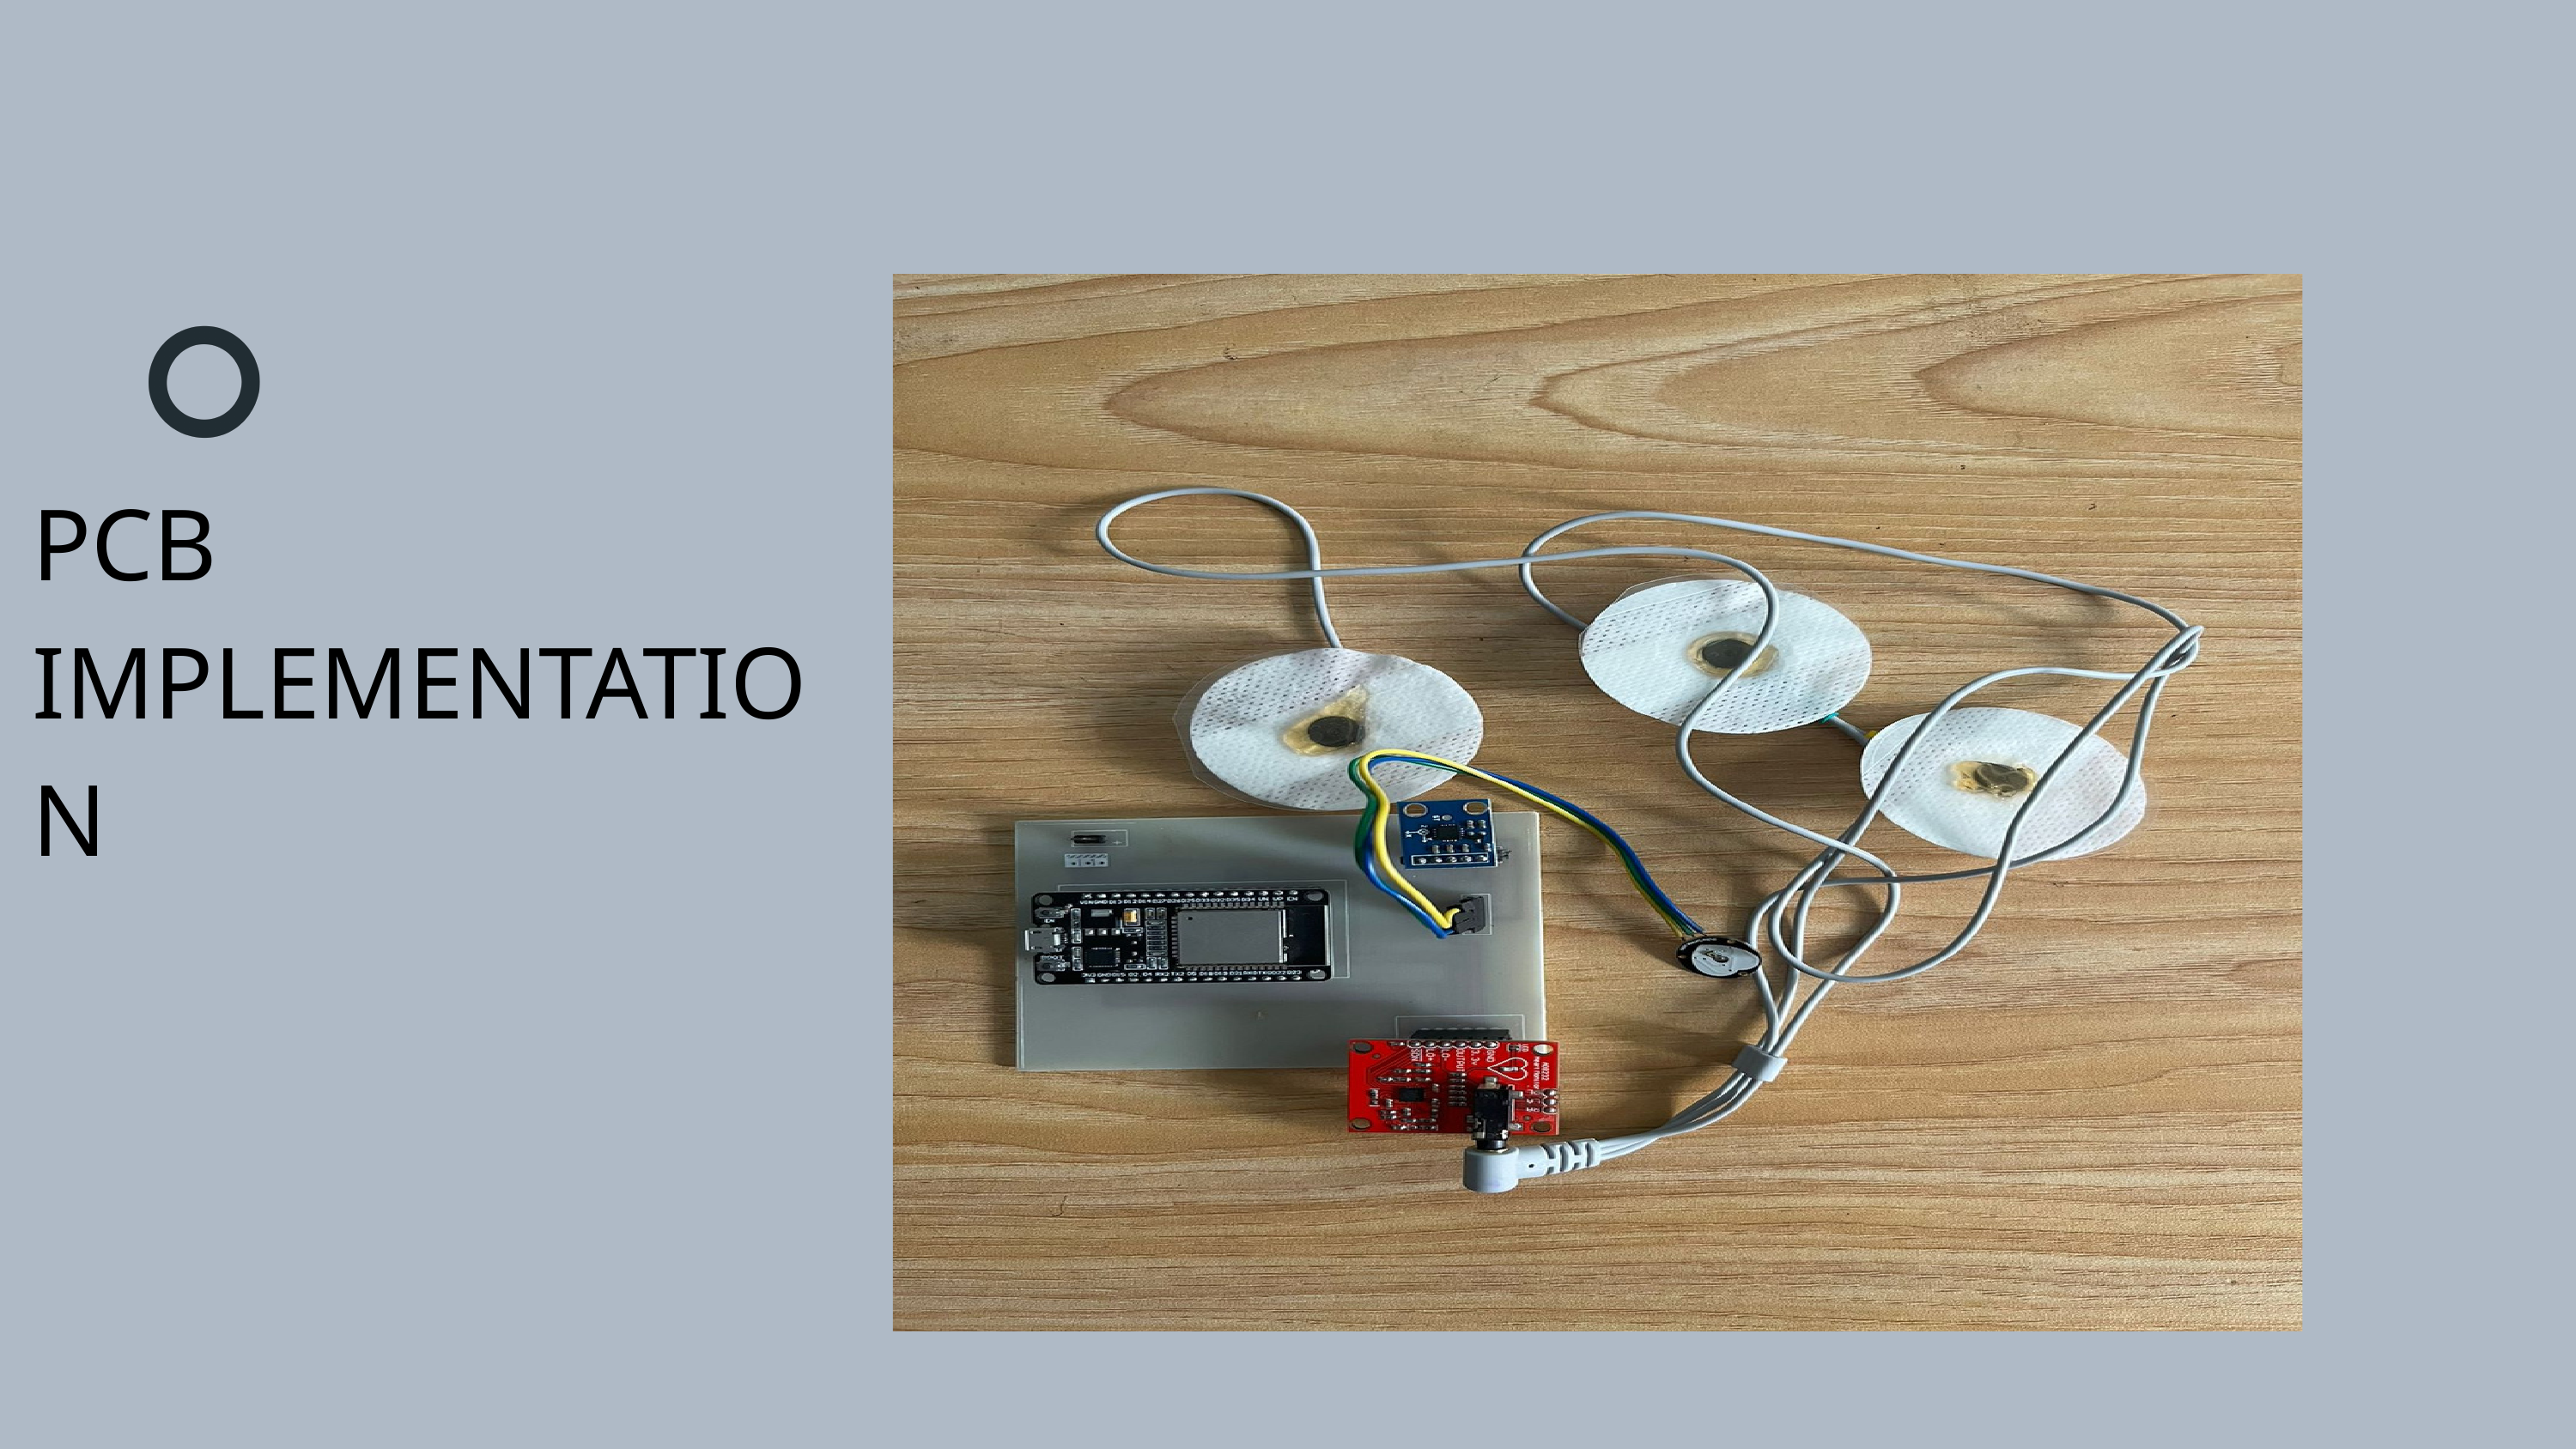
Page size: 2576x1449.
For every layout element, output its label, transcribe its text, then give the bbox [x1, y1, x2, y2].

text_box [144, 321, 260, 441]
text_box PCB IMPLEMENTATION [32, 463, 848, 876]
text_box [892, 274, 2303, 1331]
